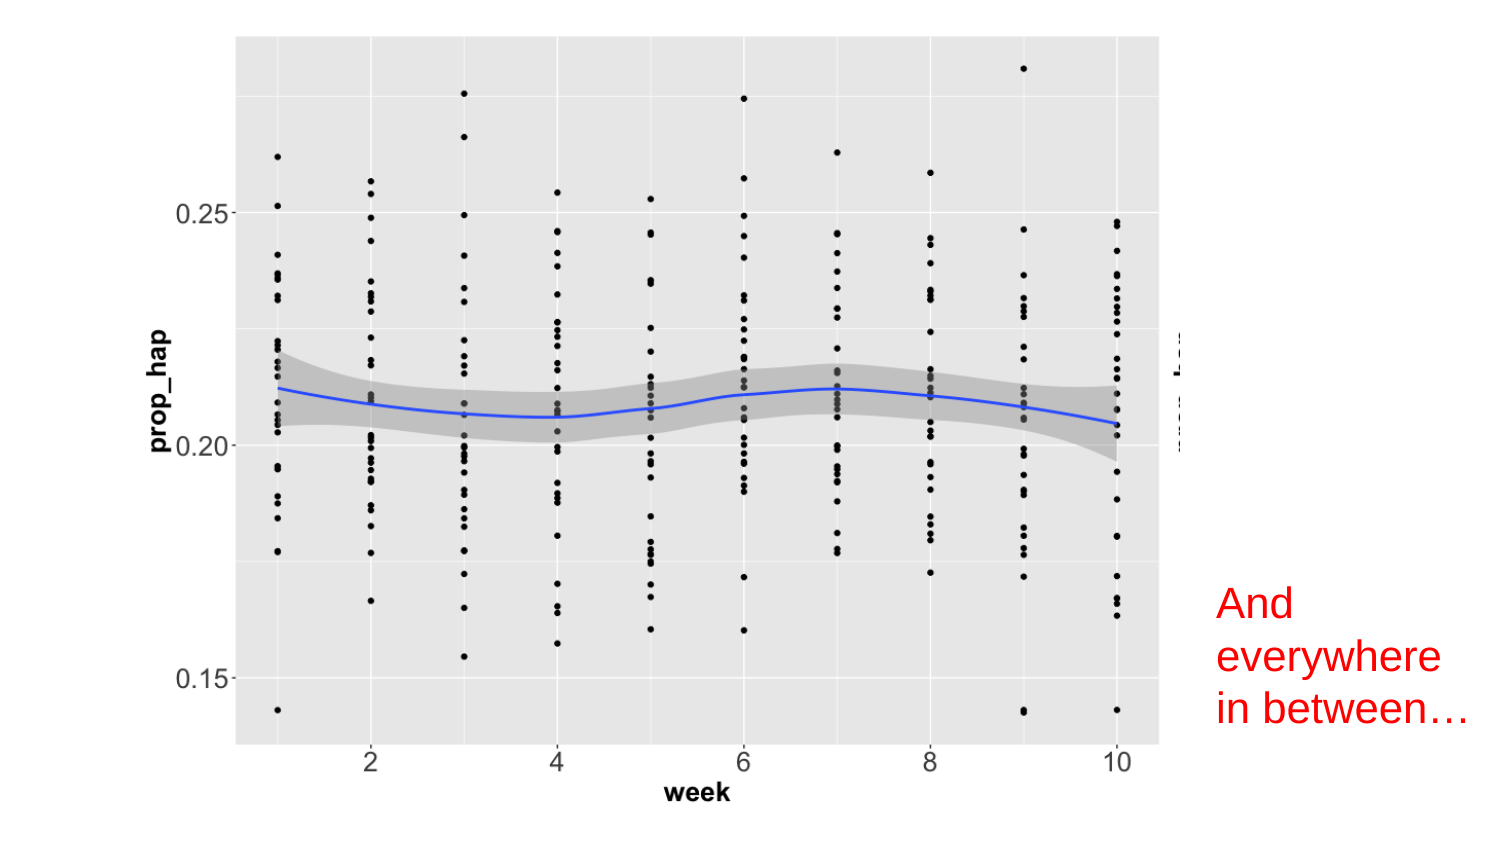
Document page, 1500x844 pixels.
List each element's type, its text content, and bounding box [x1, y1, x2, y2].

picture [139, 29, 1181, 814]
text_box And everywhere in between… [1201, 560, 1500, 748]
